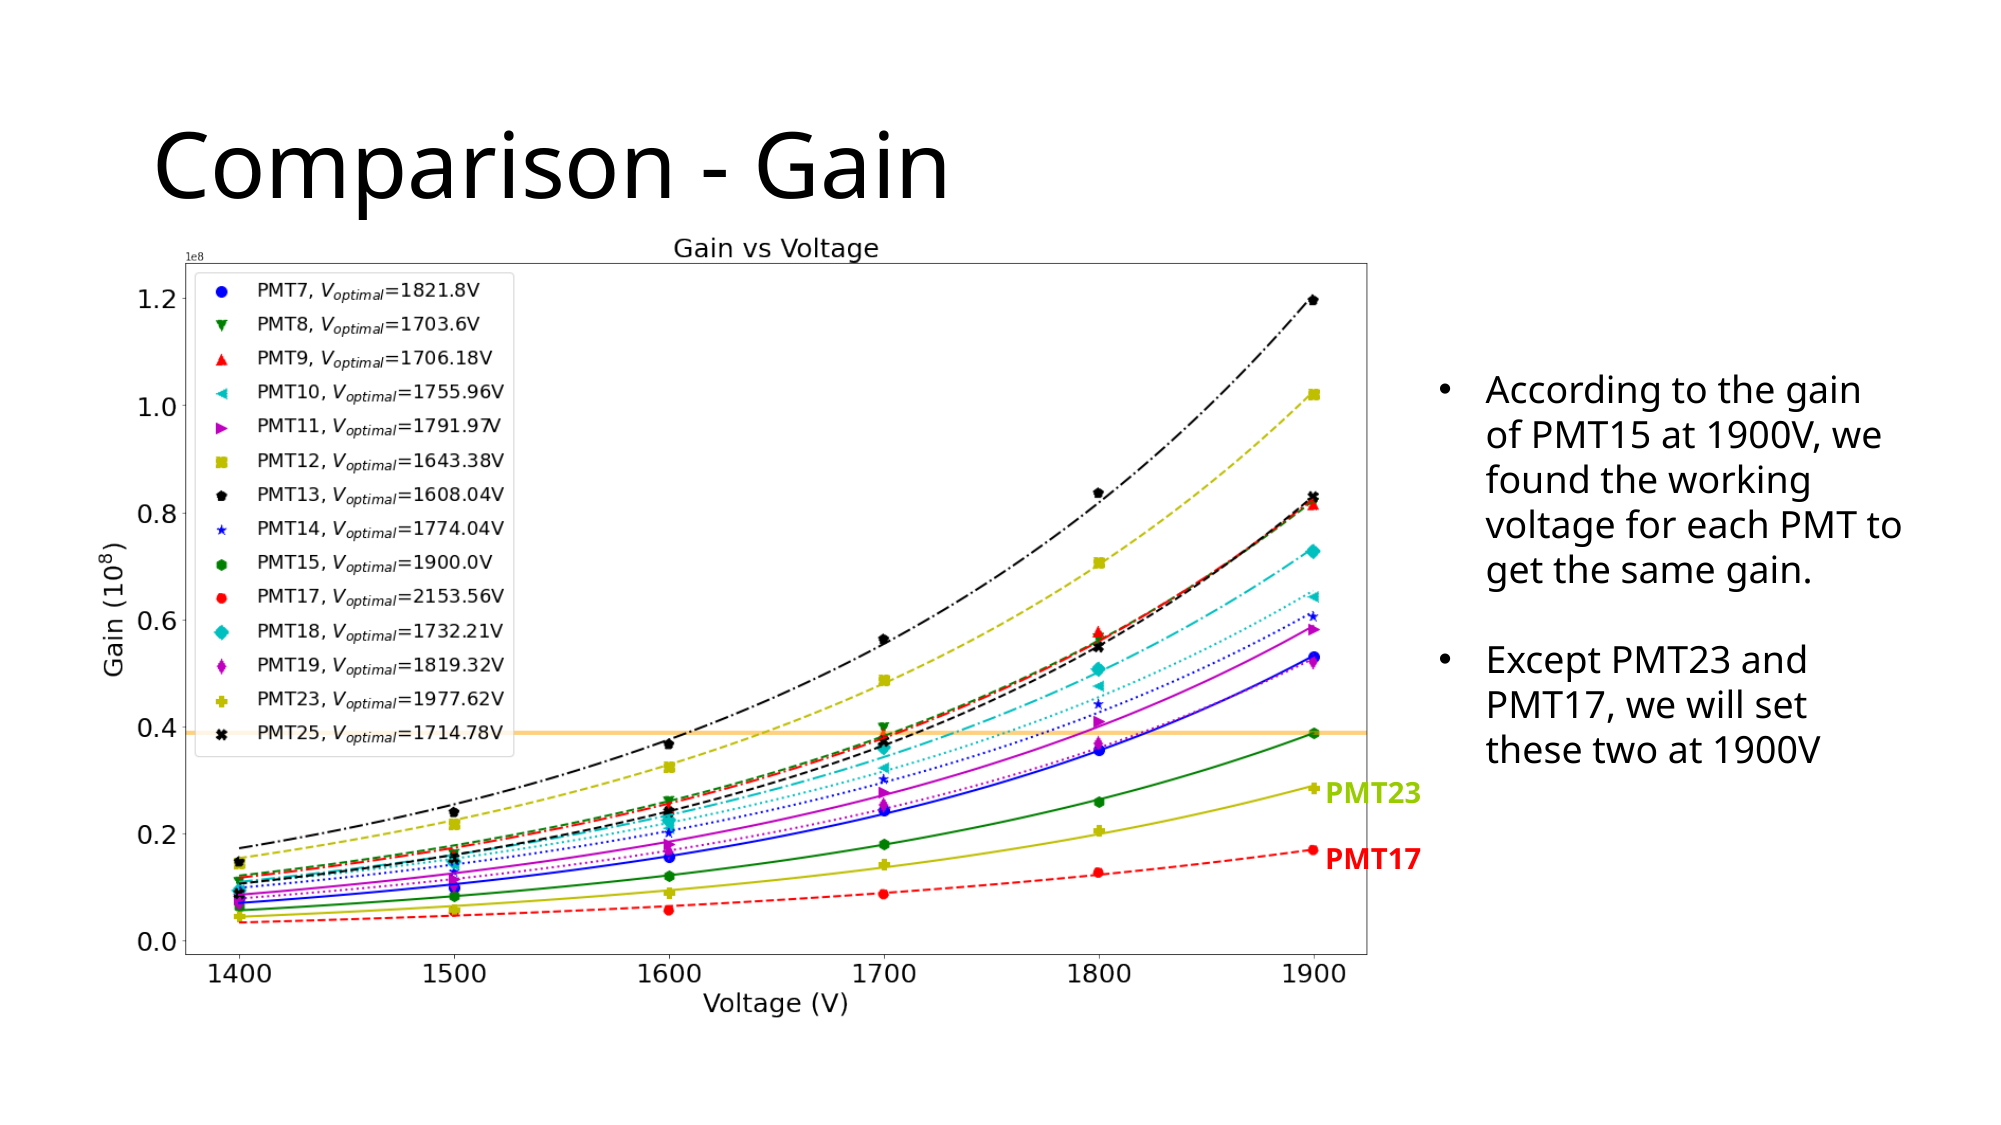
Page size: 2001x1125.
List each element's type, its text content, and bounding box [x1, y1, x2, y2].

text_box PMT23 [1375, 766, 1487, 817]
text_box According to the gain of PMT15 at 1900V, we found the working voltage for each PMT to get the same gain. Except PMT23 and PMT17, we will set these two at 1900V [1423, 358, 1921, 778]
picture [92, 229, 1375, 1025]
text_box PMT17 [1375, 833, 1487, 883]
title Comparison - Gain [137, 59, 1863, 278]
